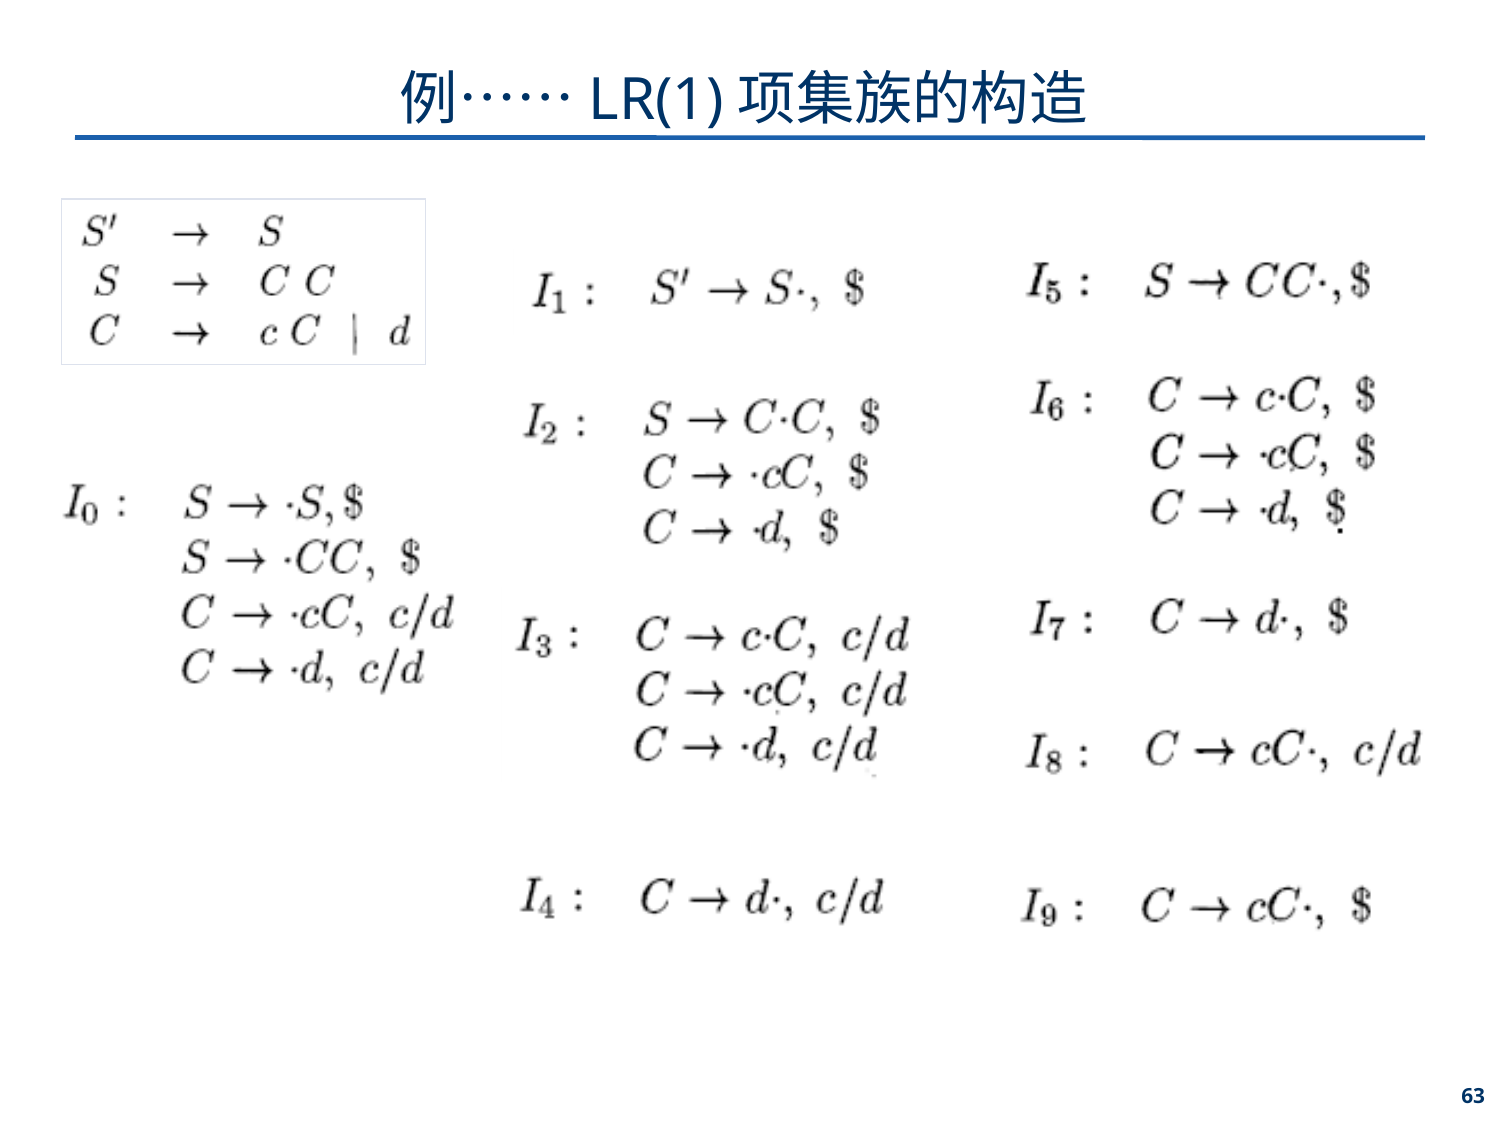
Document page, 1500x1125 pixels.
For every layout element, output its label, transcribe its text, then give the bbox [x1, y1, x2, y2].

picture [512, 374, 901, 565]
picture [1012, 576, 1376, 664]
picture [499, 587, 950, 782]
slide_number 63 [1149, 1074, 1500, 1117]
picture [499, 849, 906, 935]
title 例……LR(1)项集族的构造 [137, 50, 1350, 143]
picture [512, 249, 889, 335]
picture [999, 237, 1402, 317]
picture [49, 462, 477, 703]
picture [62, 199, 426, 364]
picture [1012, 862, 1403, 951]
picture [1012, 703, 1446, 789]
picture [1012, 350, 1408, 543]
